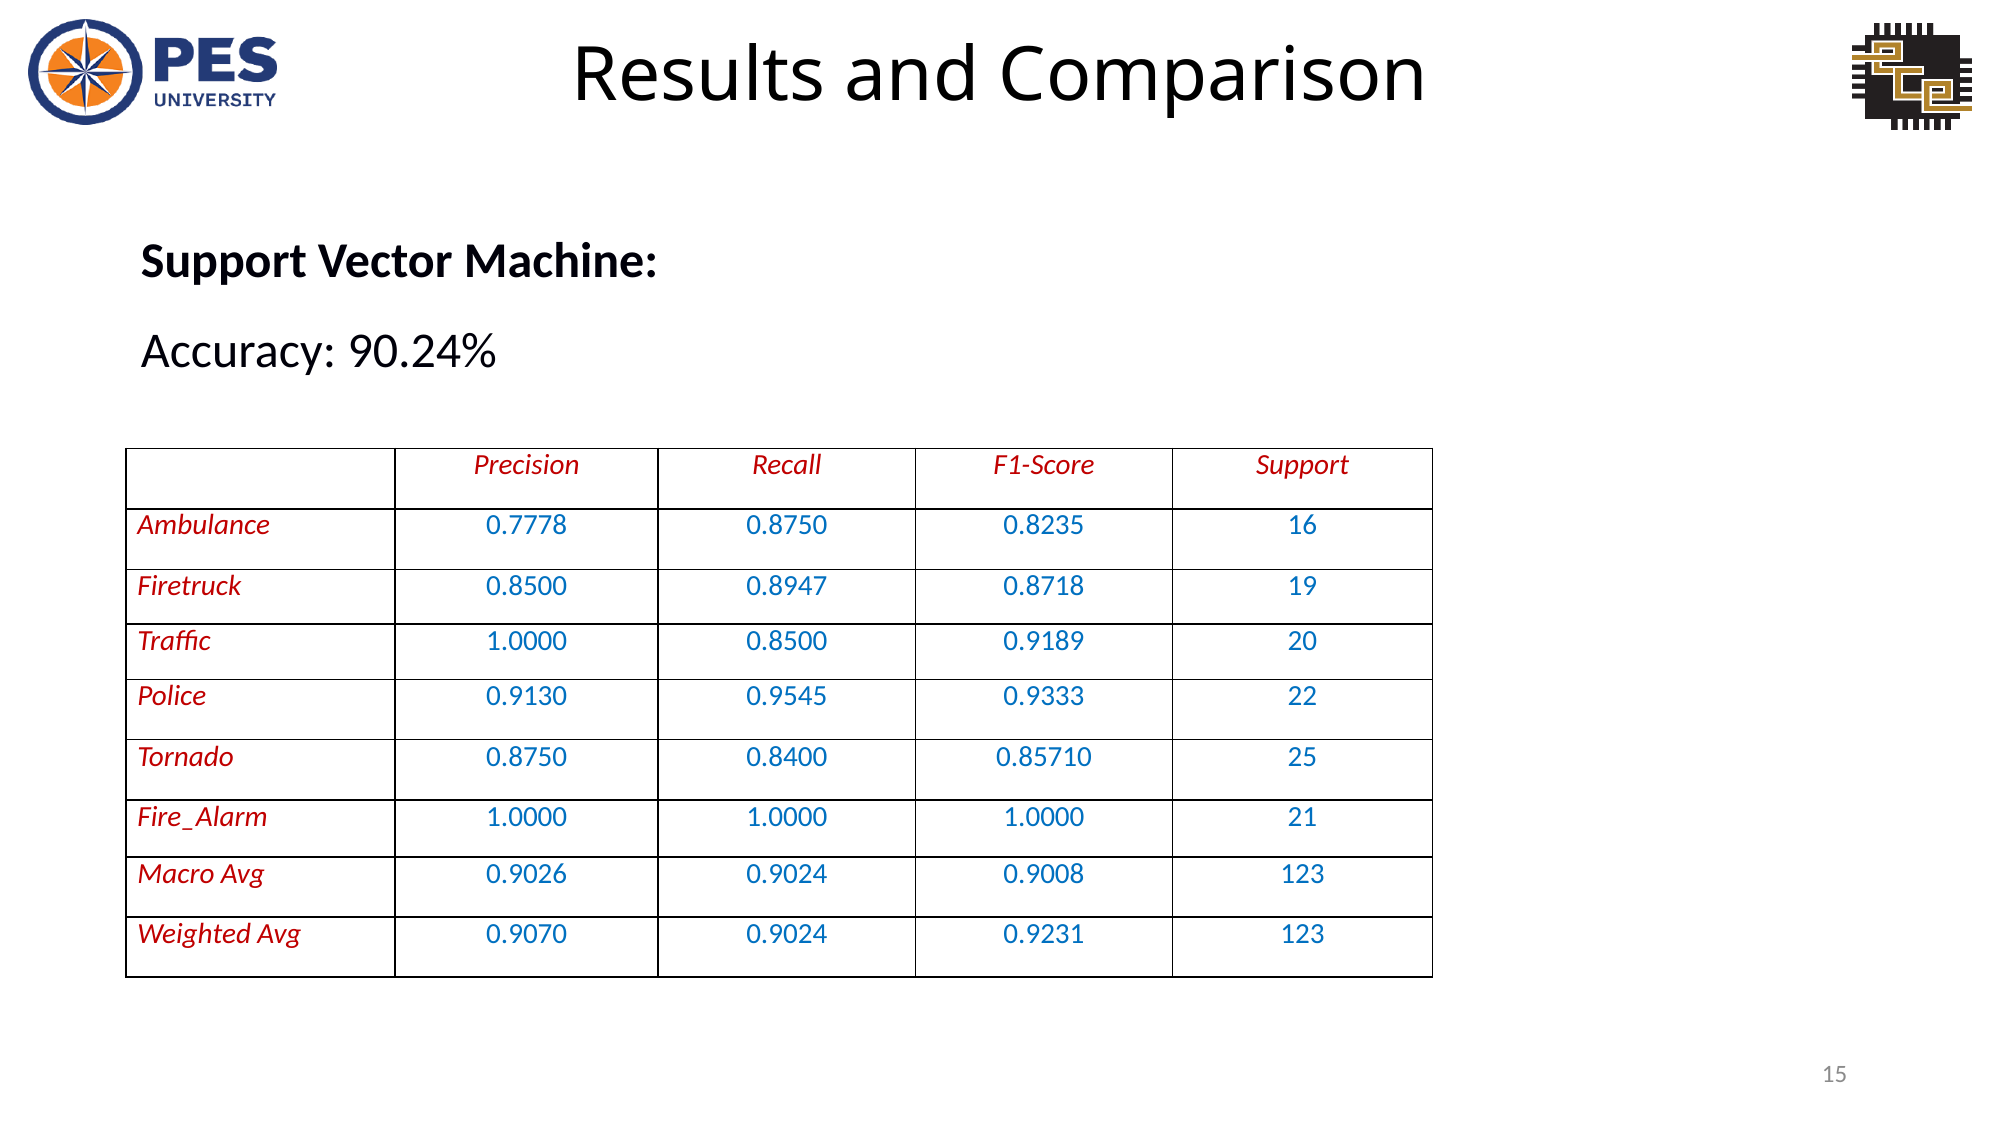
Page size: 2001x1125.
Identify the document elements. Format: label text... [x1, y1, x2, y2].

table_cell 20 [1173, 625, 1432, 679]
table_cell 0.7778 [396, 510, 657, 569]
table_cell Macro Avg [127, 858, 394, 916]
table_cell 0.9024 [659, 918, 915, 976]
table_cell 0.9130 [396, 680, 657, 739]
table_cell 0.8500 [396, 570, 657, 623]
table_cell 123 [1173, 858, 1432, 916]
table_cell 1.0000 [916, 801, 1172, 856]
table_cell 0.8235 [916, 510, 1172, 569]
slide_number 15 [1412, 1042, 1863, 1103]
table_cell 19 [1173, 570, 1432, 623]
picture [28, 19, 277, 130]
table_cell 0.8750 [659, 510, 915, 569]
table_cell 1.0000 [396, 801, 657, 856]
table_cell Ambulance [127, 510, 394, 569]
table_cell 0.9026 [396, 858, 657, 916]
table_cell 0.9545 [659, 680, 915, 739]
table_cell 123 [1173, 918, 1432, 976]
table_header F1-Score [916, 449, 1172, 508]
table_header Precision [396, 449, 657, 508]
table_cell Weighted Avg [127, 918, 394, 976]
table_cell 1.0000 [659, 801, 915, 856]
table_cell 0.9333 [916, 680, 1172, 739]
text_box Results and Comparison [362, 0, 1638, 142]
table_cell 0.8750 [396, 740, 657, 799]
table_cell 0.8500 [659, 625, 915, 679]
table_cell 0.8947 [659, 570, 915, 623]
table_cell 0.9189 [916, 625, 1172, 679]
table_cell 21 [1173, 801, 1432, 856]
text_box Support Vector Machine: Accuracy: 90.24% [126, 211, 1127, 386]
table_cell Firetruck [127, 570, 394, 623]
table_cell 0.9231 [916, 918, 1172, 976]
table_cell 0.9070 [396, 918, 657, 976]
table_cell Fire_Alarm [127, 801, 394, 856]
table_header [127, 449, 394, 508]
table_cell 0.85710 [916, 740, 1172, 799]
table_header Support [1173, 449, 1432, 508]
table_cell 0.9008 [916, 858, 1172, 916]
table_cell Traffic [127, 625, 394, 679]
table_cell Police [127, 680, 394, 739]
table_cell 1.0000 [396, 625, 657, 679]
table_cell 0.9024 [659, 858, 915, 916]
table_cell 0.8718 [916, 570, 1172, 623]
table_cell 0.8400 [659, 740, 915, 799]
table_cell Tornado [127, 740, 394, 799]
table_cell 16 [1173, 510, 1432, 569]
table_header Recall [659, 449, 915, 508]
table_cell 25 [1173, 740, 1432, 799]
table_cell 22 [1173, 680, 1432, 739]
picture [1852, 23, 1972, 130]
